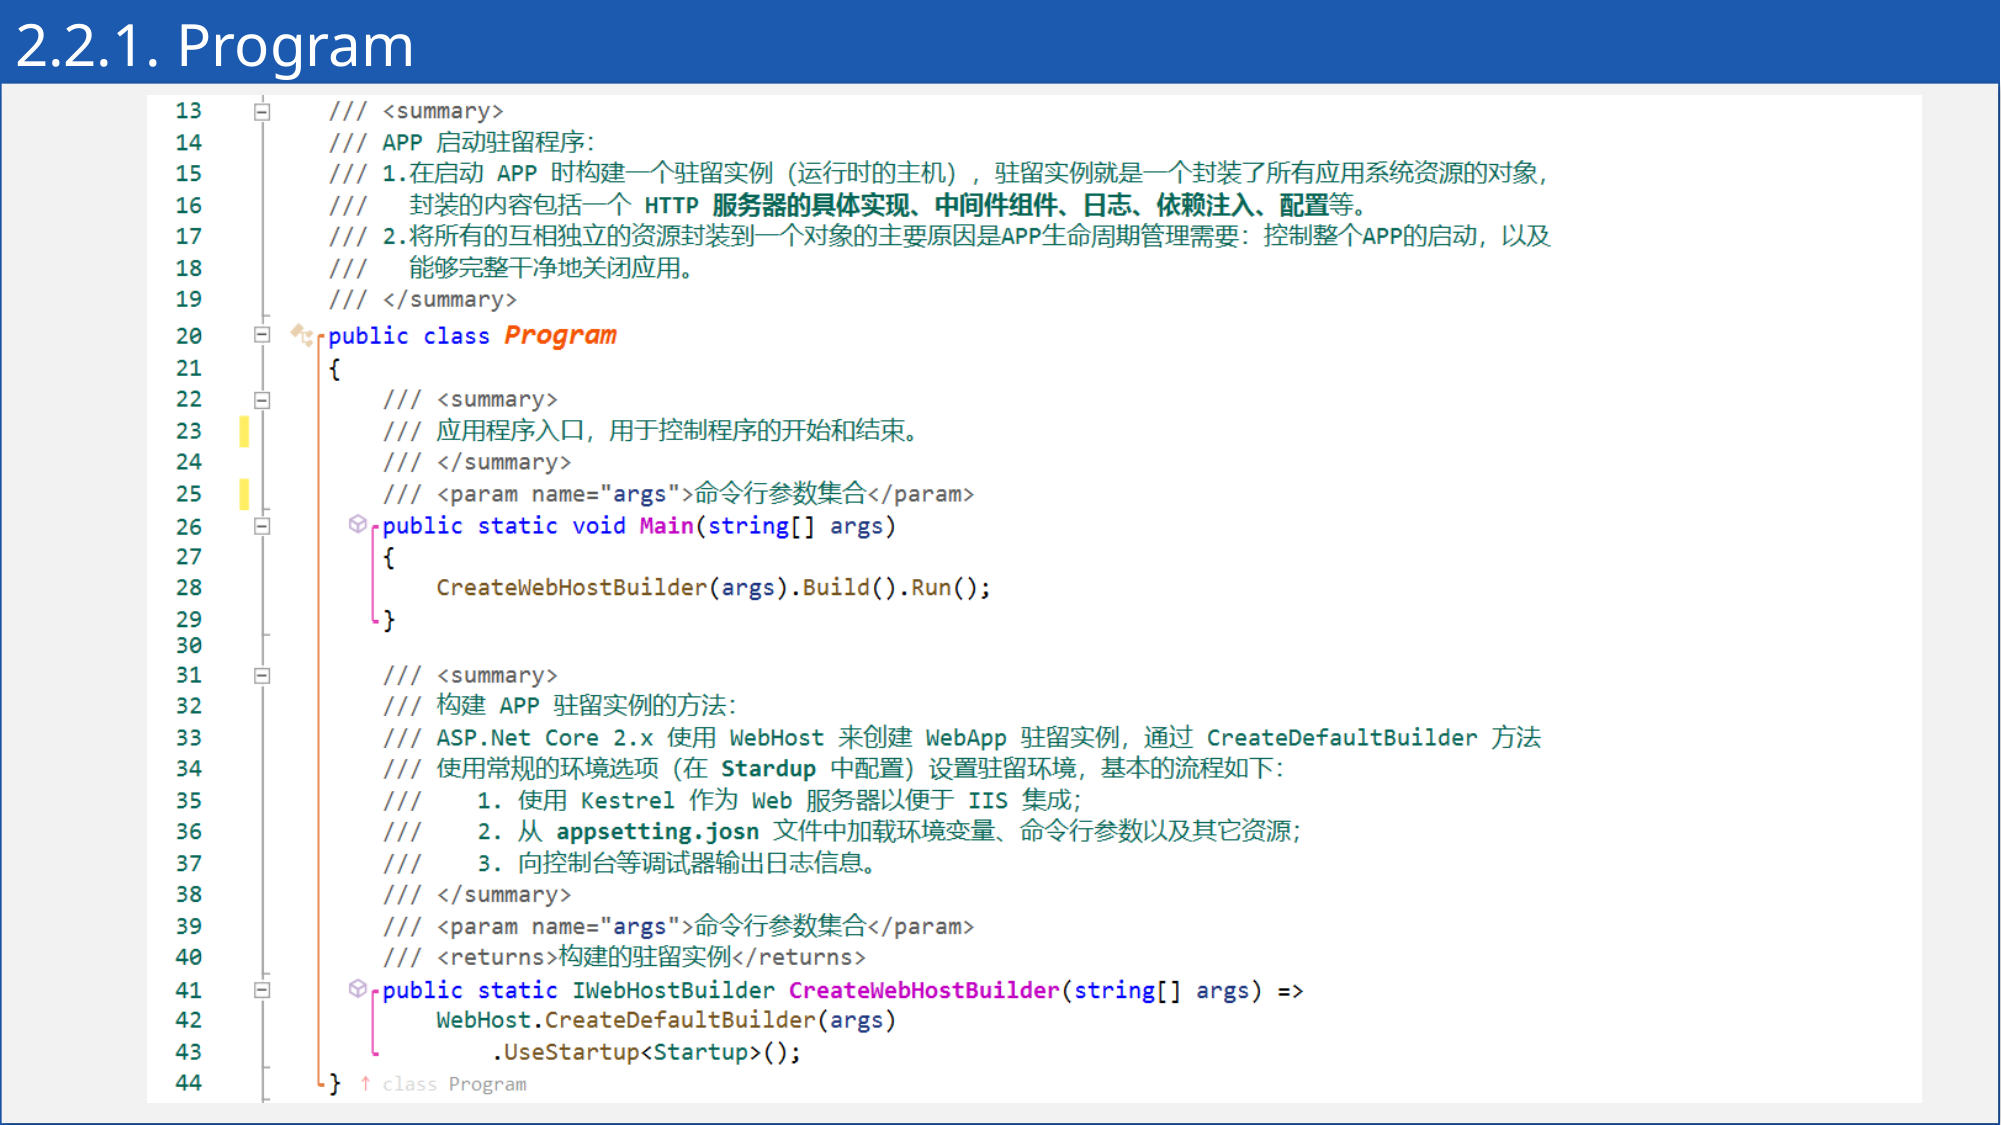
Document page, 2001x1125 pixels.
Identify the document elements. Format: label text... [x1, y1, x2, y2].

picture [147, 95, 1922, 1103]
title 2.2.1. Program [0, 1, 2000, 84]
